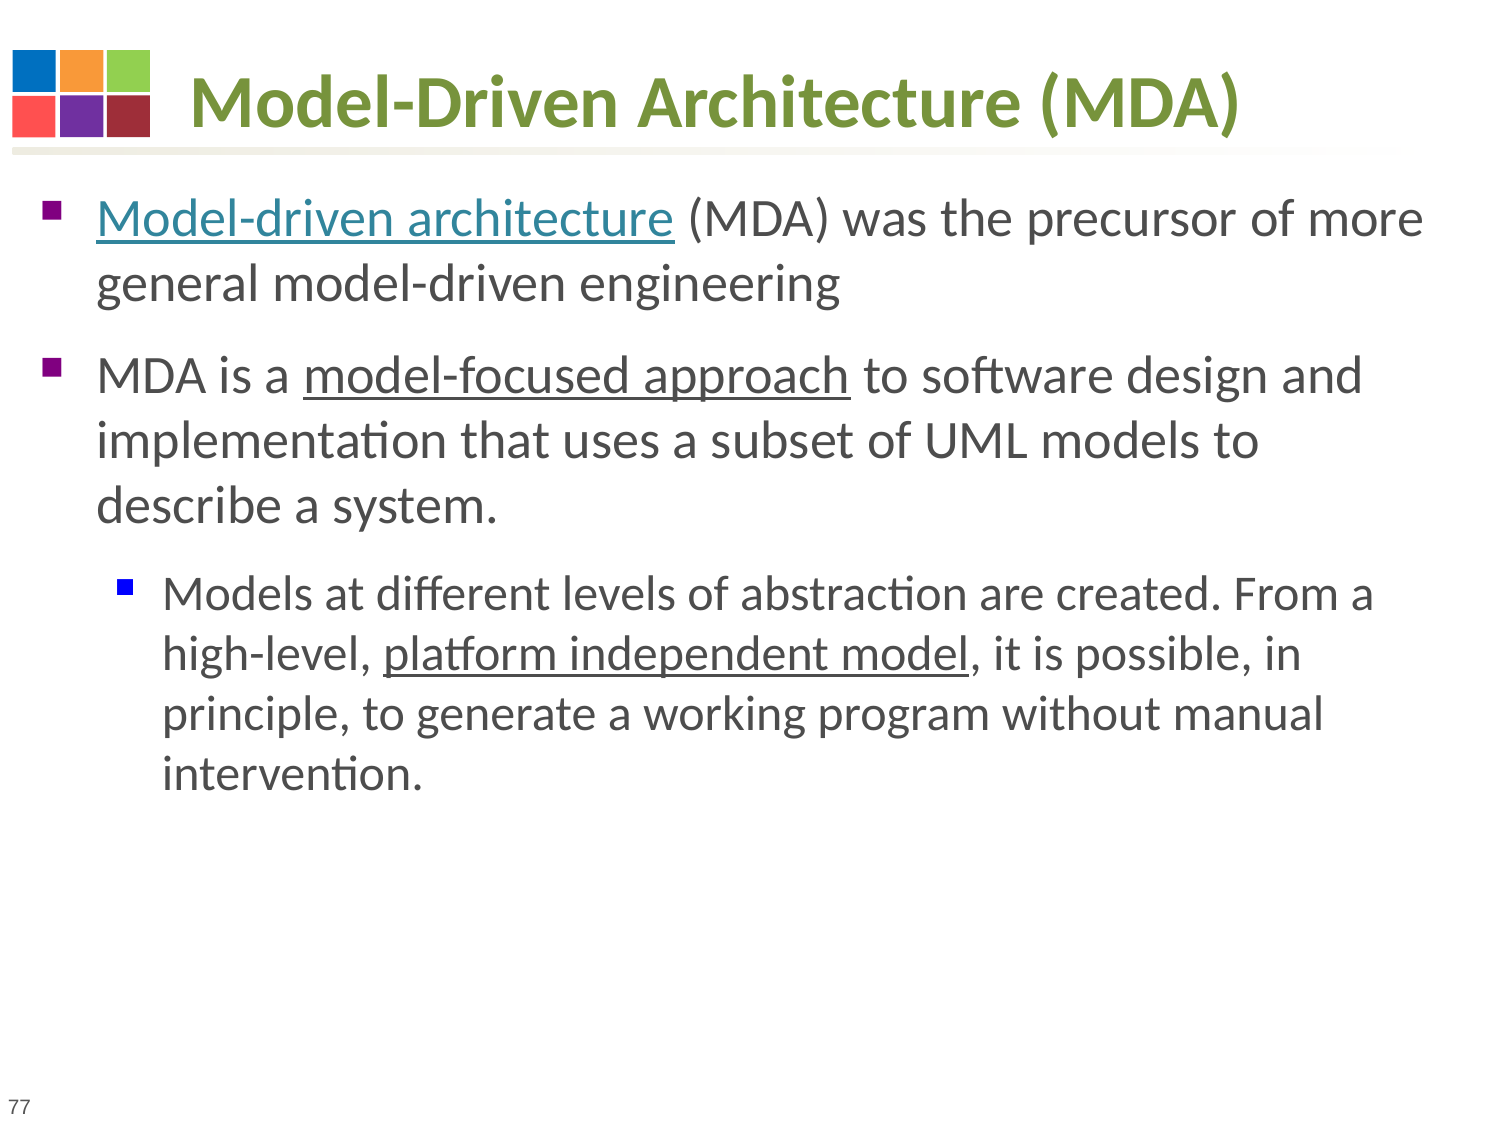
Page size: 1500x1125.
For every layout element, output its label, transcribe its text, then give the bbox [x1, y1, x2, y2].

list Model-driven architecture (MDA) was the precursor of more general model-driven engineering MDA is a model-focused approach to software design and implementation that uses a subset of UML models to describe a system. Models at different levels of abstraction are created. From a high-level, platform independent model, it is possible, in principle, to generate a working program without manual intervention. [24, 174, 1475, 1088]
title Model-Driven Architecture (MDA) [174, 47, 1475, 150]
